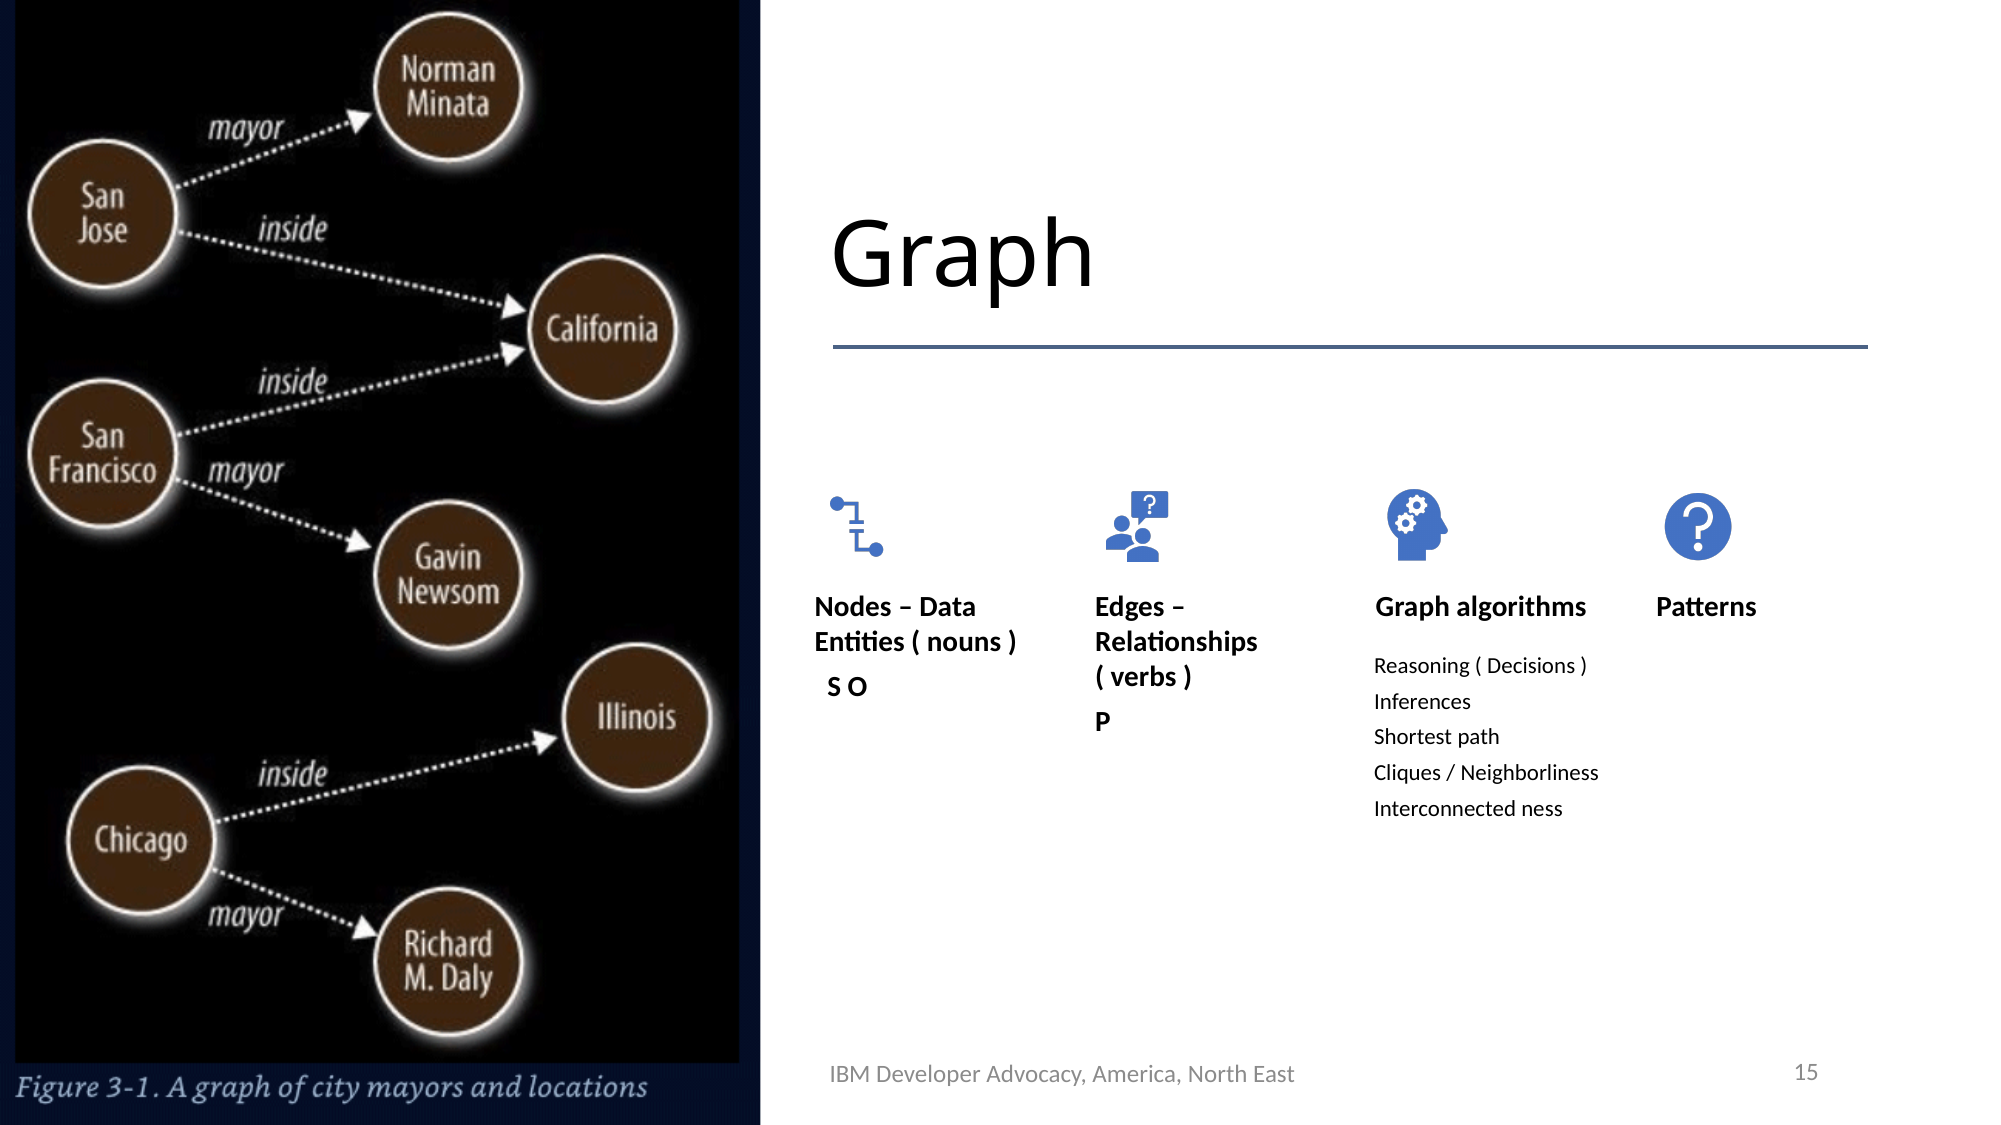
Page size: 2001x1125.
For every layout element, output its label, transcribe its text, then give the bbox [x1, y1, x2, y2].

footer IBM Developer Advocacy, America, North East [814, 1042, 1494, 1103]
picture [0, 0, 761, 1125]
slide_number 15 [1667, 1042, 1863, 1103]
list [814, 399, 1895, 1021]
title Graph [814, 103, 1895, 315]
